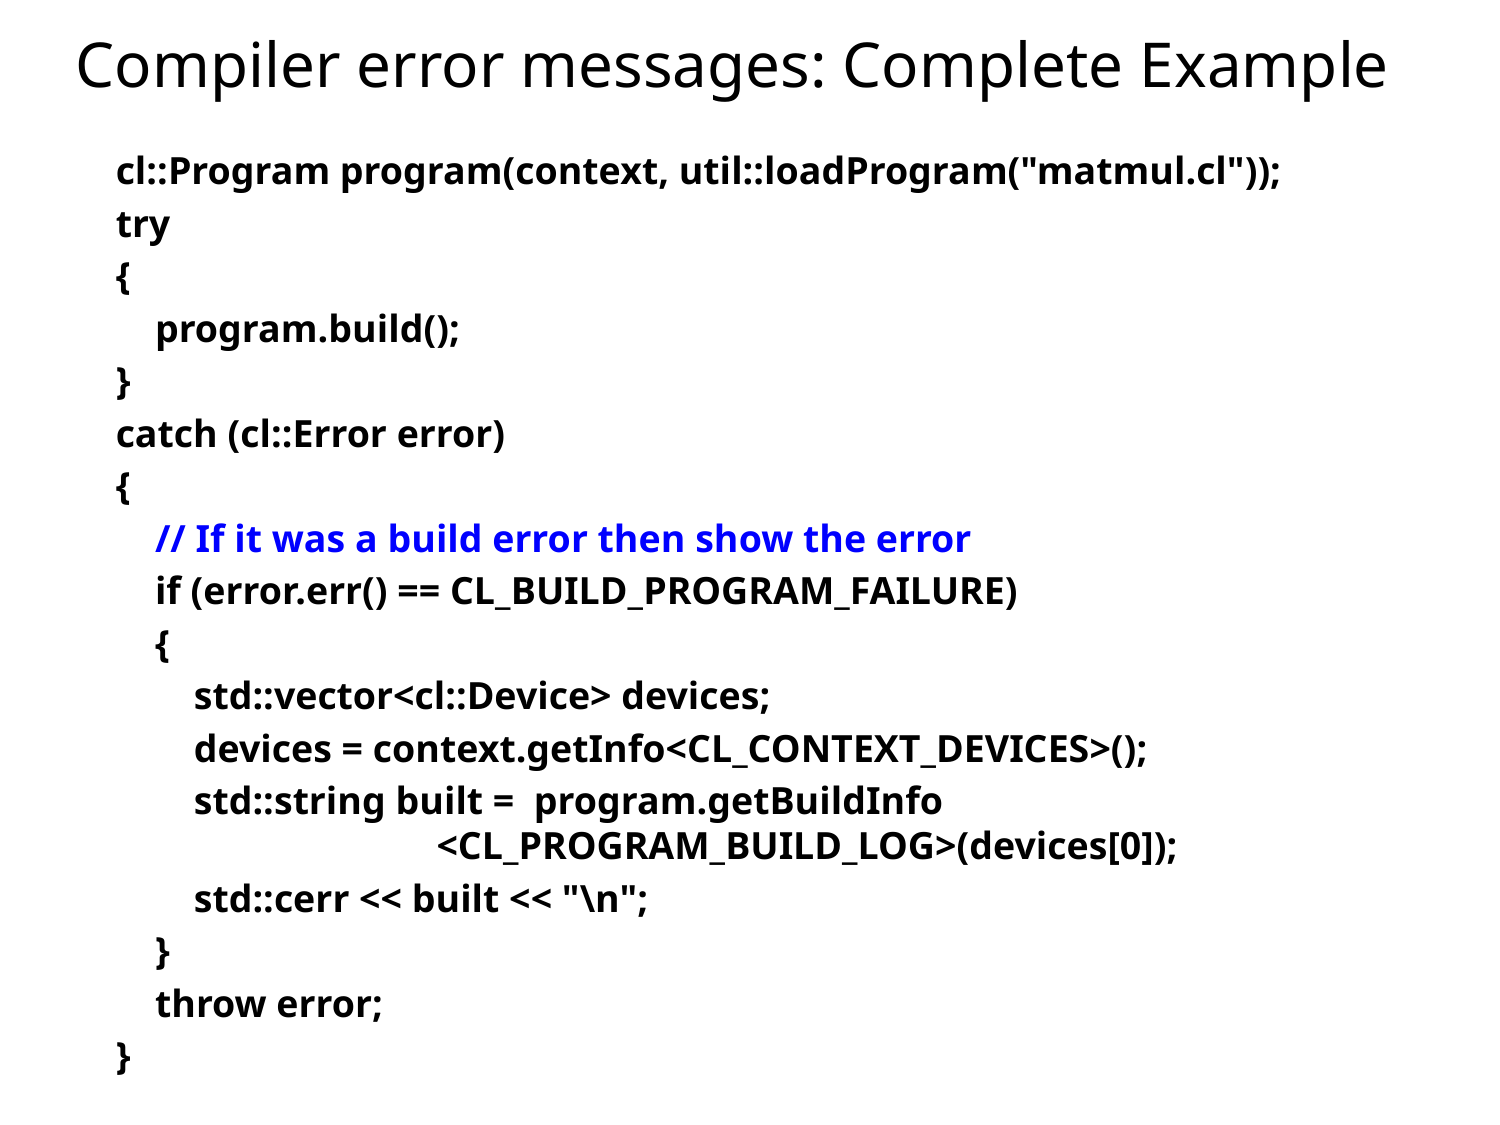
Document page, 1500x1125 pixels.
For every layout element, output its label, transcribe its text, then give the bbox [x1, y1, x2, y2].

list cl::Program program(context, util::loadProgram("matmul.cl")); try { program.build(); } catch (cl::Error error) { // If it was a build error then show the error if (error.err() == CL_BUILD_PROGRAM_FAILURE) { std::vector<cl::Device> devices; devices = context.getInfo<CL_CONTEXT_DEVICES>(); std::string built = program.getBuildInfo <CL_PROGRAM_BUILD_LOG>(devices[0]); std::cerr << built << "\n"; } throw error; } [23, 139, 1500, 1125]
title Compiler error messages: Complete Example [18, 8, 1449, 117]
